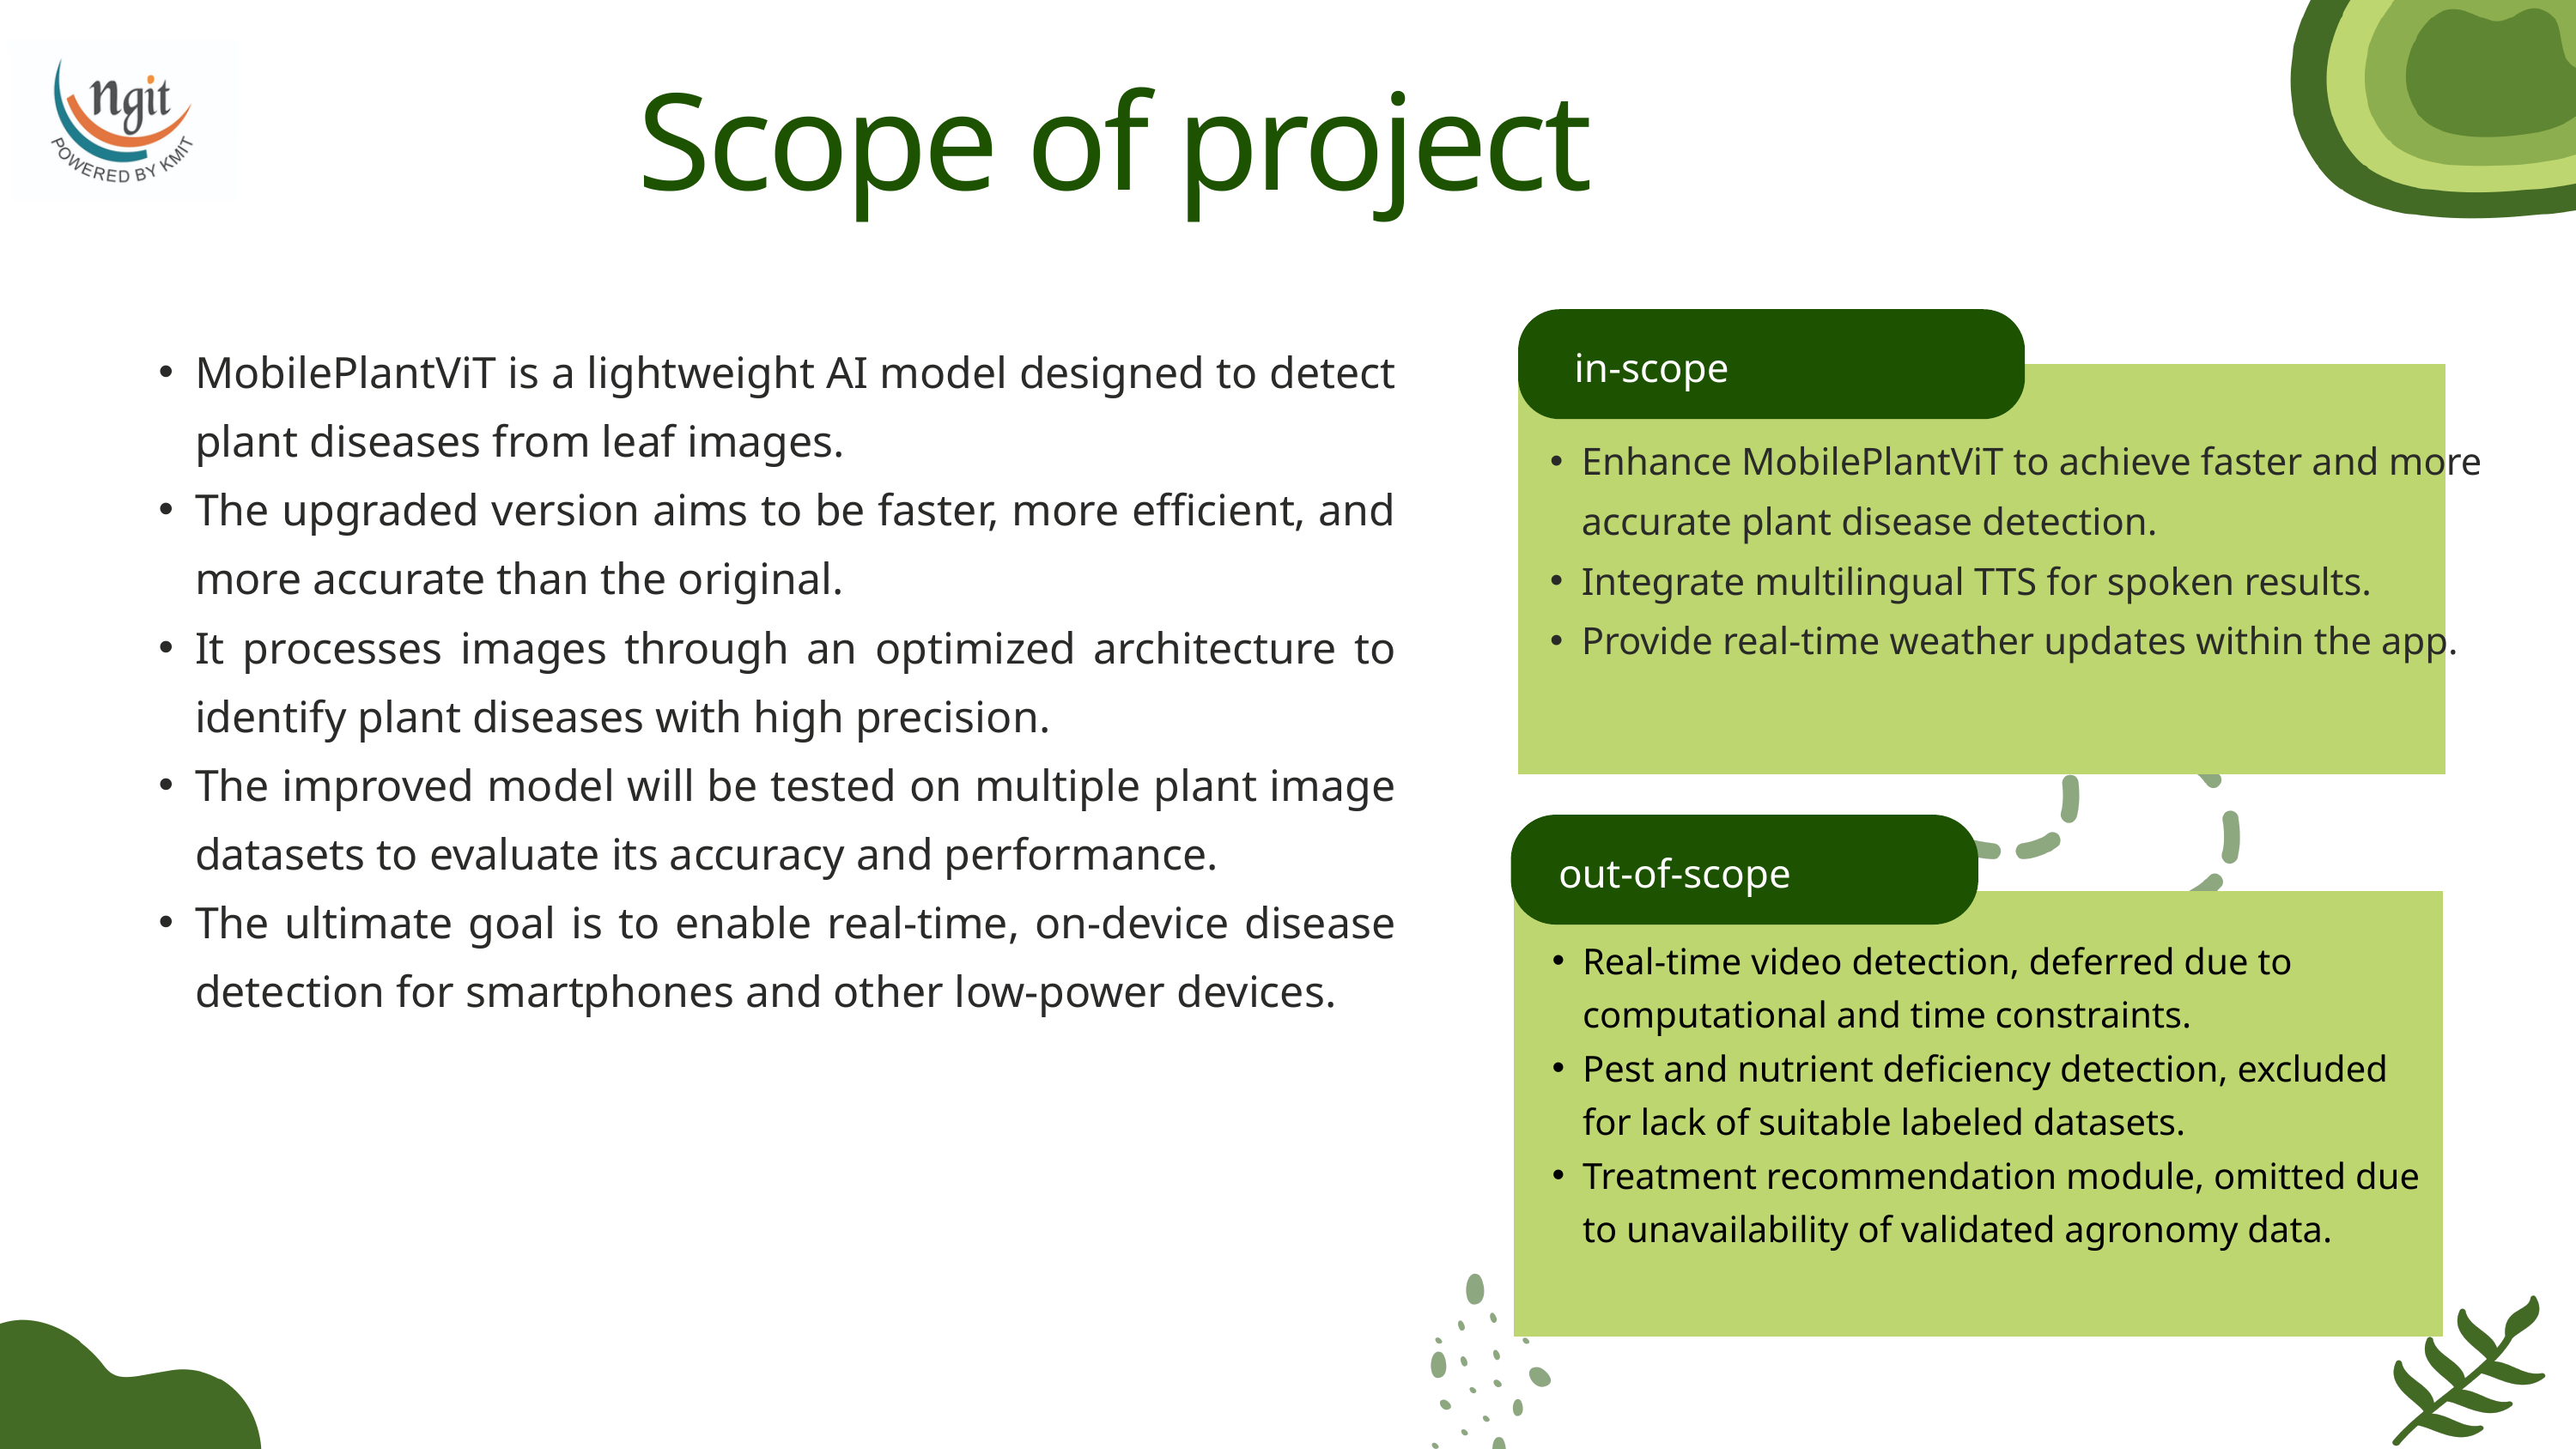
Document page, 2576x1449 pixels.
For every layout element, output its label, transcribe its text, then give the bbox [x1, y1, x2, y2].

text_box [2269, 0, 2576, 239]
text_box [0, 1303, 263, 1449]
text_box MobilePlantViT is a lightweight AI model designed to detect plant diseases from leaf images. The upgraded version aims to be faster, more efficient, and more accurate than the original. It processes images through an optimized architecture to identify plant diseases with high precision. The improved model will be tested on multiple plant image datasets to evaluate its accuracy and performance. The ultimate goal is to enable real-time, on-device disease detection for smartphones and other low-power devices. [121, 328, 1397, 1155]
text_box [1517, 308, 2026, 420]
text_box Enhance MobilePlantViT to achieve faster and more accurate plant disease detection. Integrate multilingual TTS for spoken results. Provide real-time weather updates within the app. [1518, 423, 2492, 782]
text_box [1510, 814, 1979, 925]
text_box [1517, 363, 2445, 774]
text_box [1909, 782, 2300, 889]
text_box [1427, 1272, 1559, 1449]
text_box [1, 0, 243, 241]
text_box Scope of project [637, 82, 2073, 218]
text_box [2384, 1295, 2551, 1449]
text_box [1513, 891, 2444, 1337]
